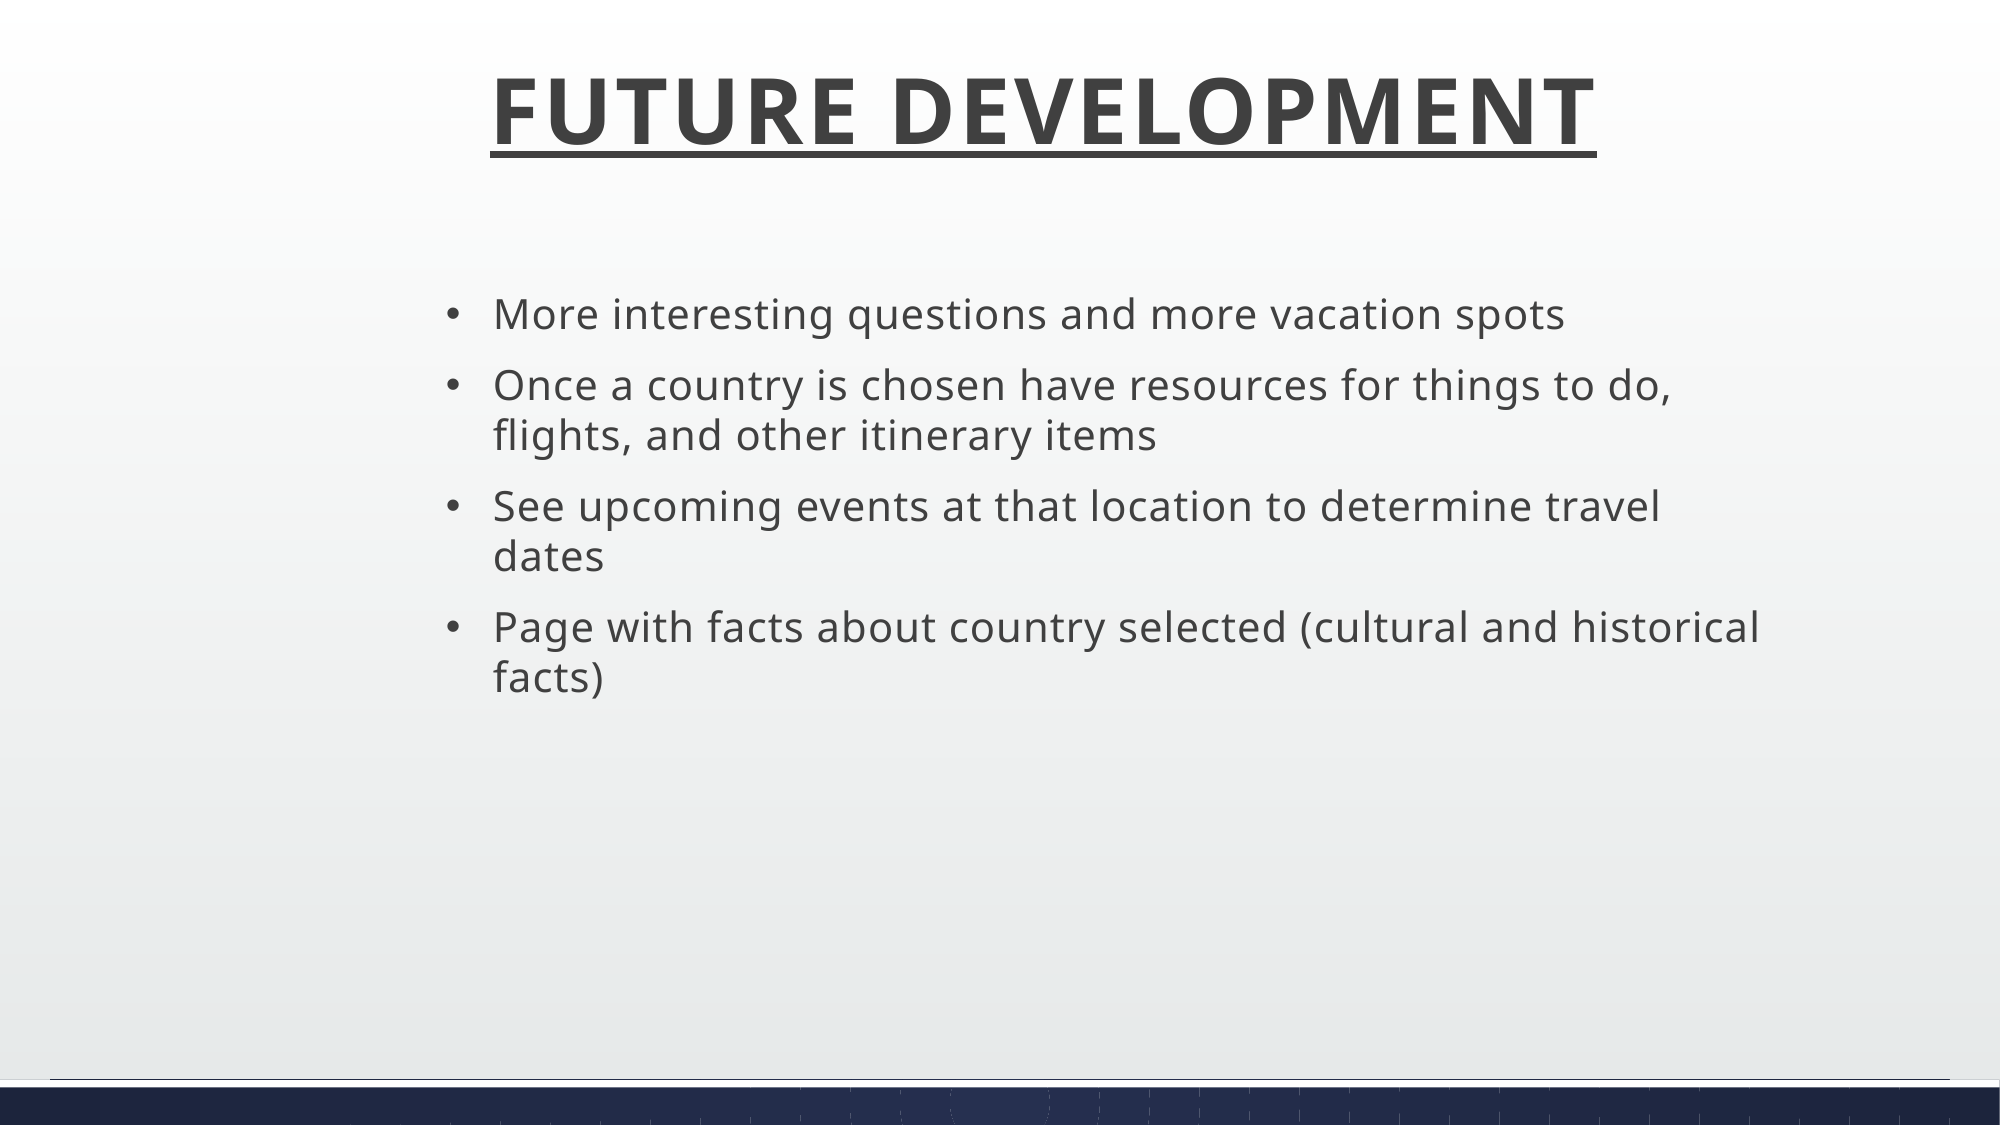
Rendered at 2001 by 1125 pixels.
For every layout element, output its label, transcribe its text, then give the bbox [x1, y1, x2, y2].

text_box More interesting questions and more vacation spots Once a country is chosen have resources for things to do, flights, and other itinerary items See upcoming events at that location to determine travel dates Page with facts about country selected (cultural and historical facts) [430, 280, 1786, 802]
text_box Future development [474, 0, 1785, 172]
